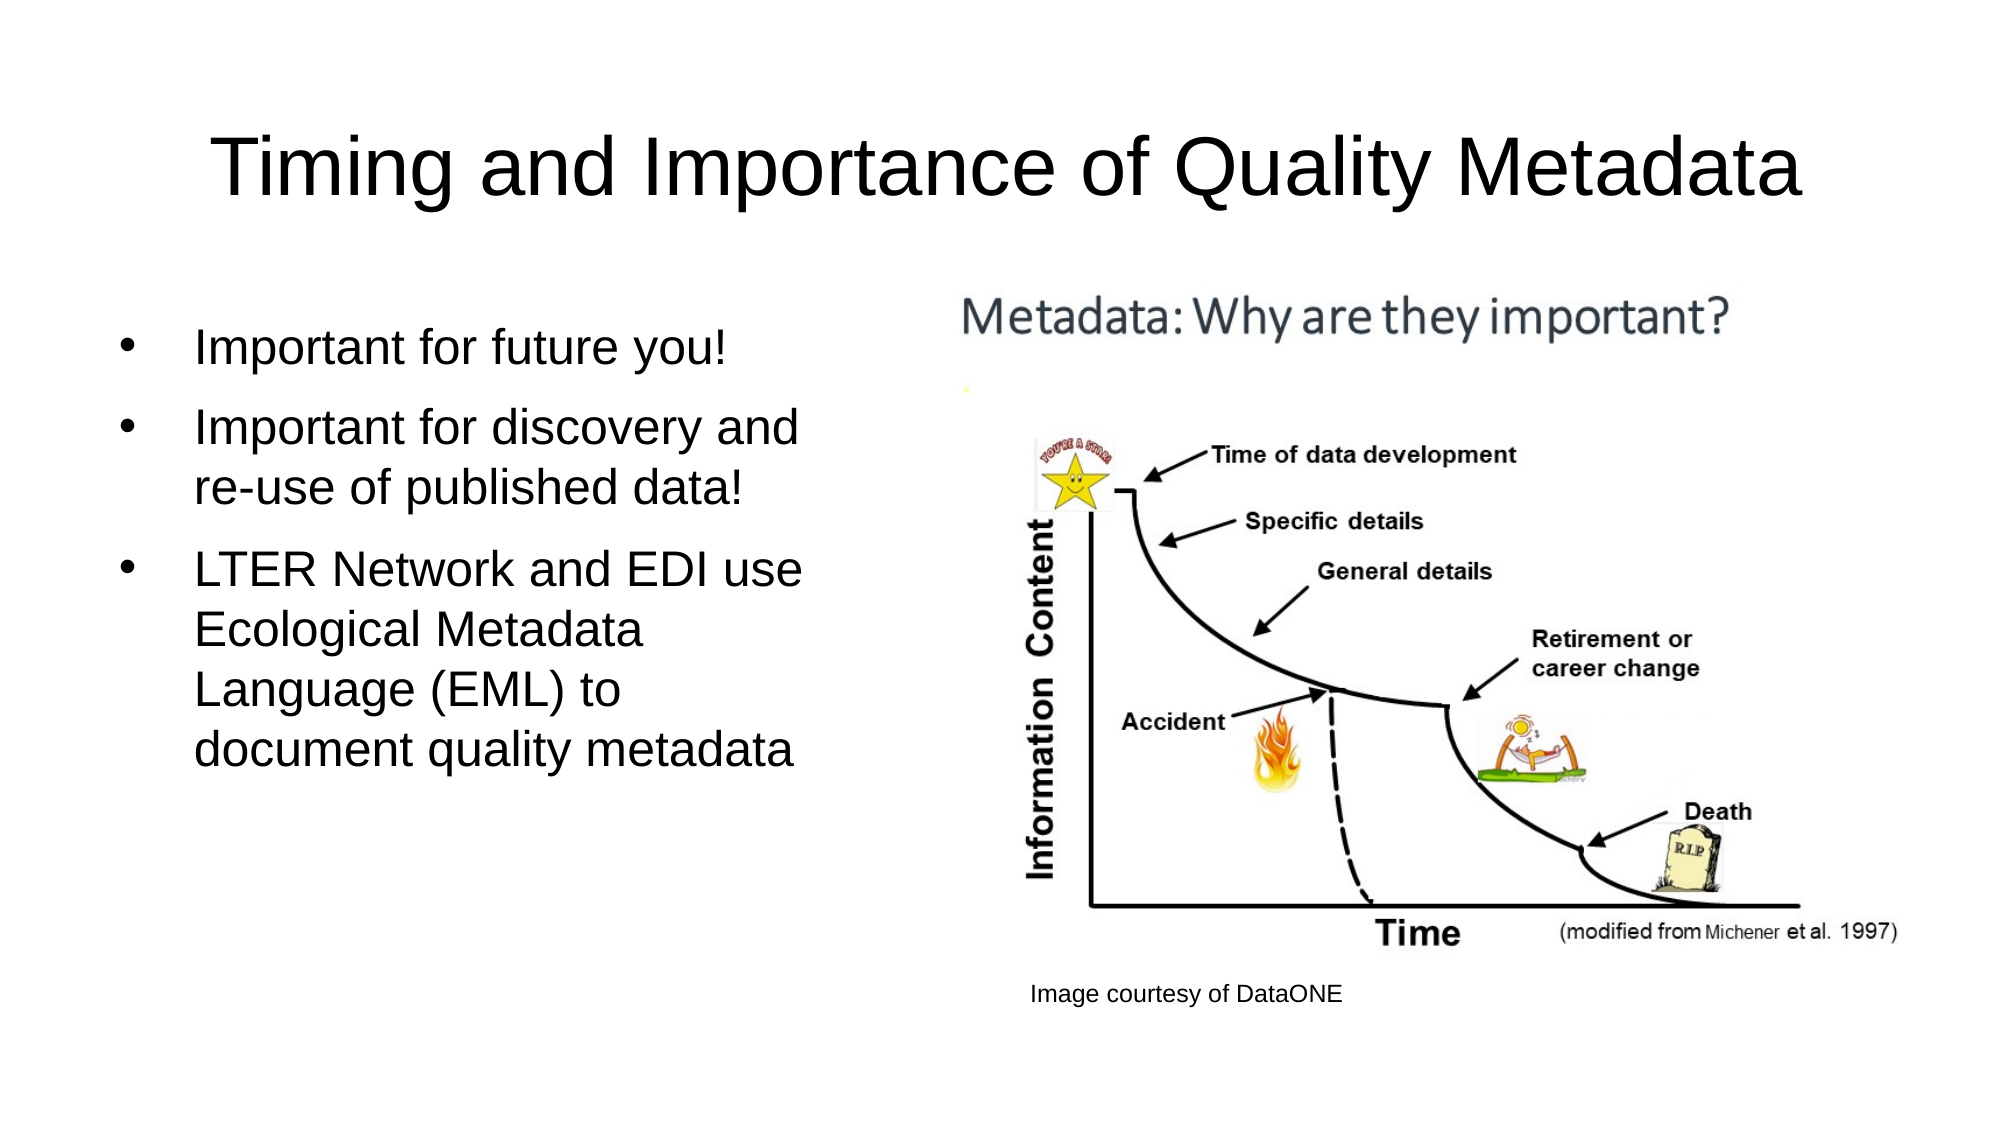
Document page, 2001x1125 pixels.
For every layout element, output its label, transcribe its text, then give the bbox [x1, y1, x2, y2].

text_box Important for future you! Important for discovery and re-use of published data! LTER Network and EDI use Ecological Metadata Language (EML) to document quality metadata [104, 306, 863, 993]
picture [908, 226, 1938, 1066]
title Timing and Importance of Quality Metadata [137, 59, 1876, 278]
